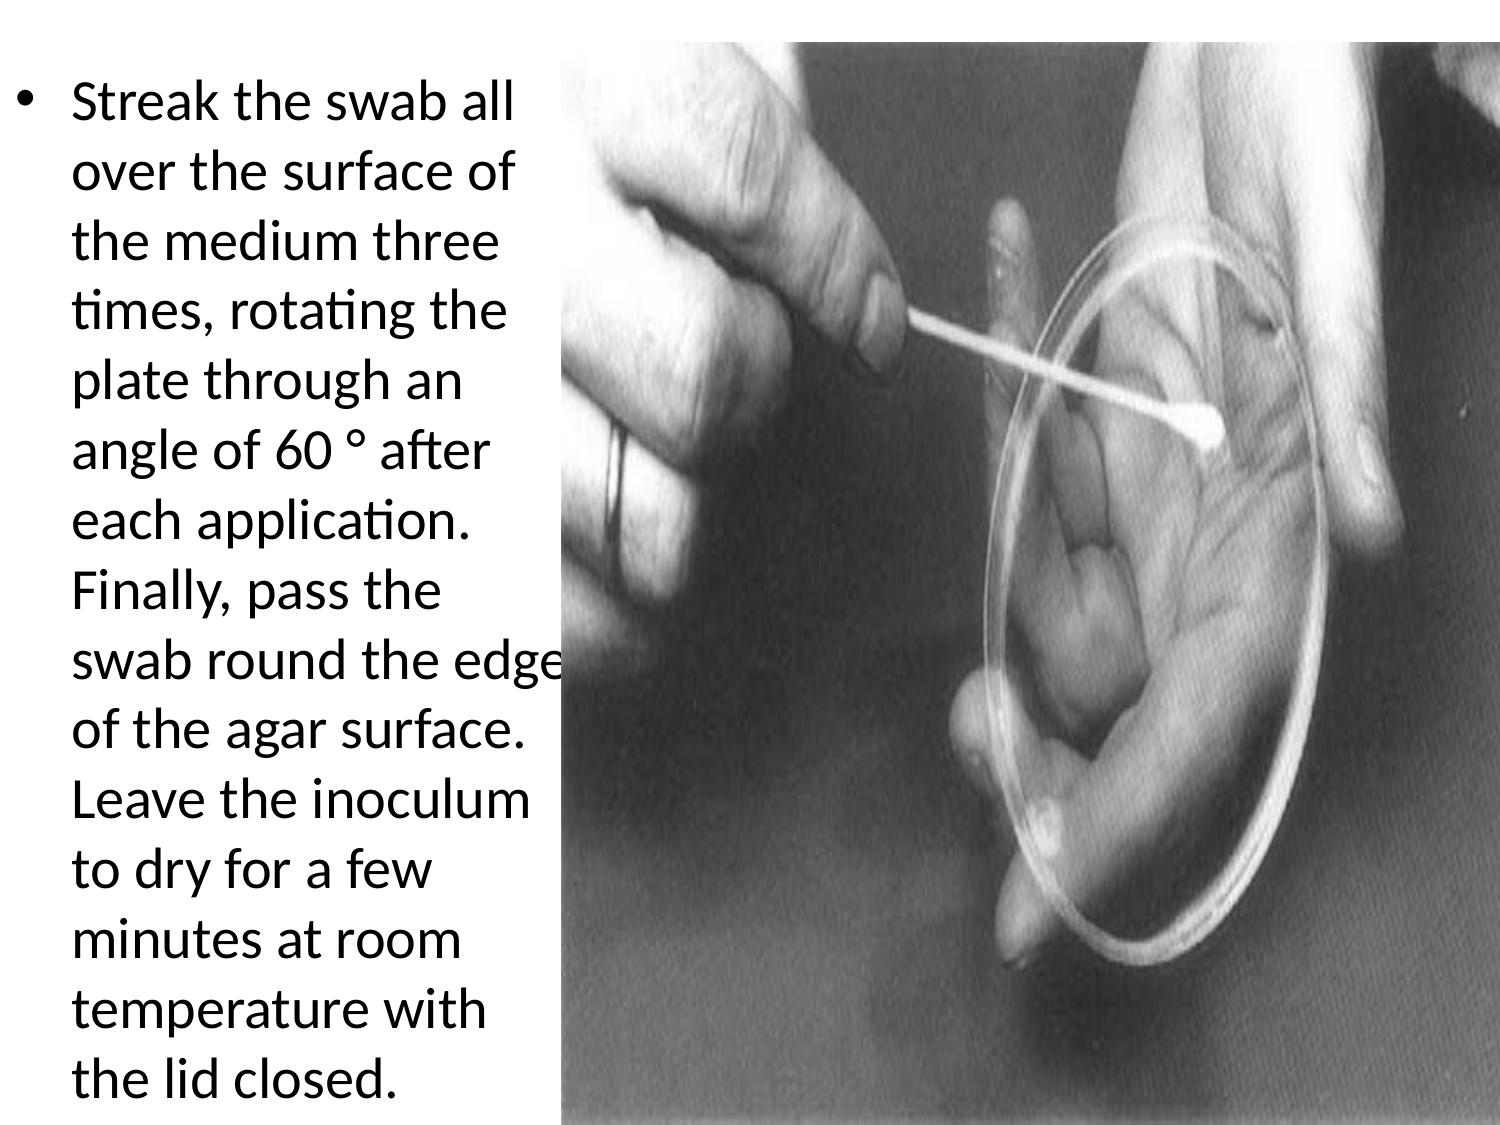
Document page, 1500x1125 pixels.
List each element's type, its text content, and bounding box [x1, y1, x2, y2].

list Streak the swab all over the surface of the medium three times, rotating the plate through an angle of 60 ° after each application. Finally, pass the swab round the edge of the agar surface. Leave the inoculum to dry for a few minutes at room temperature with the lid closed. [0, 54, 555, 1125]
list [560, 42, 1500, 1125]
